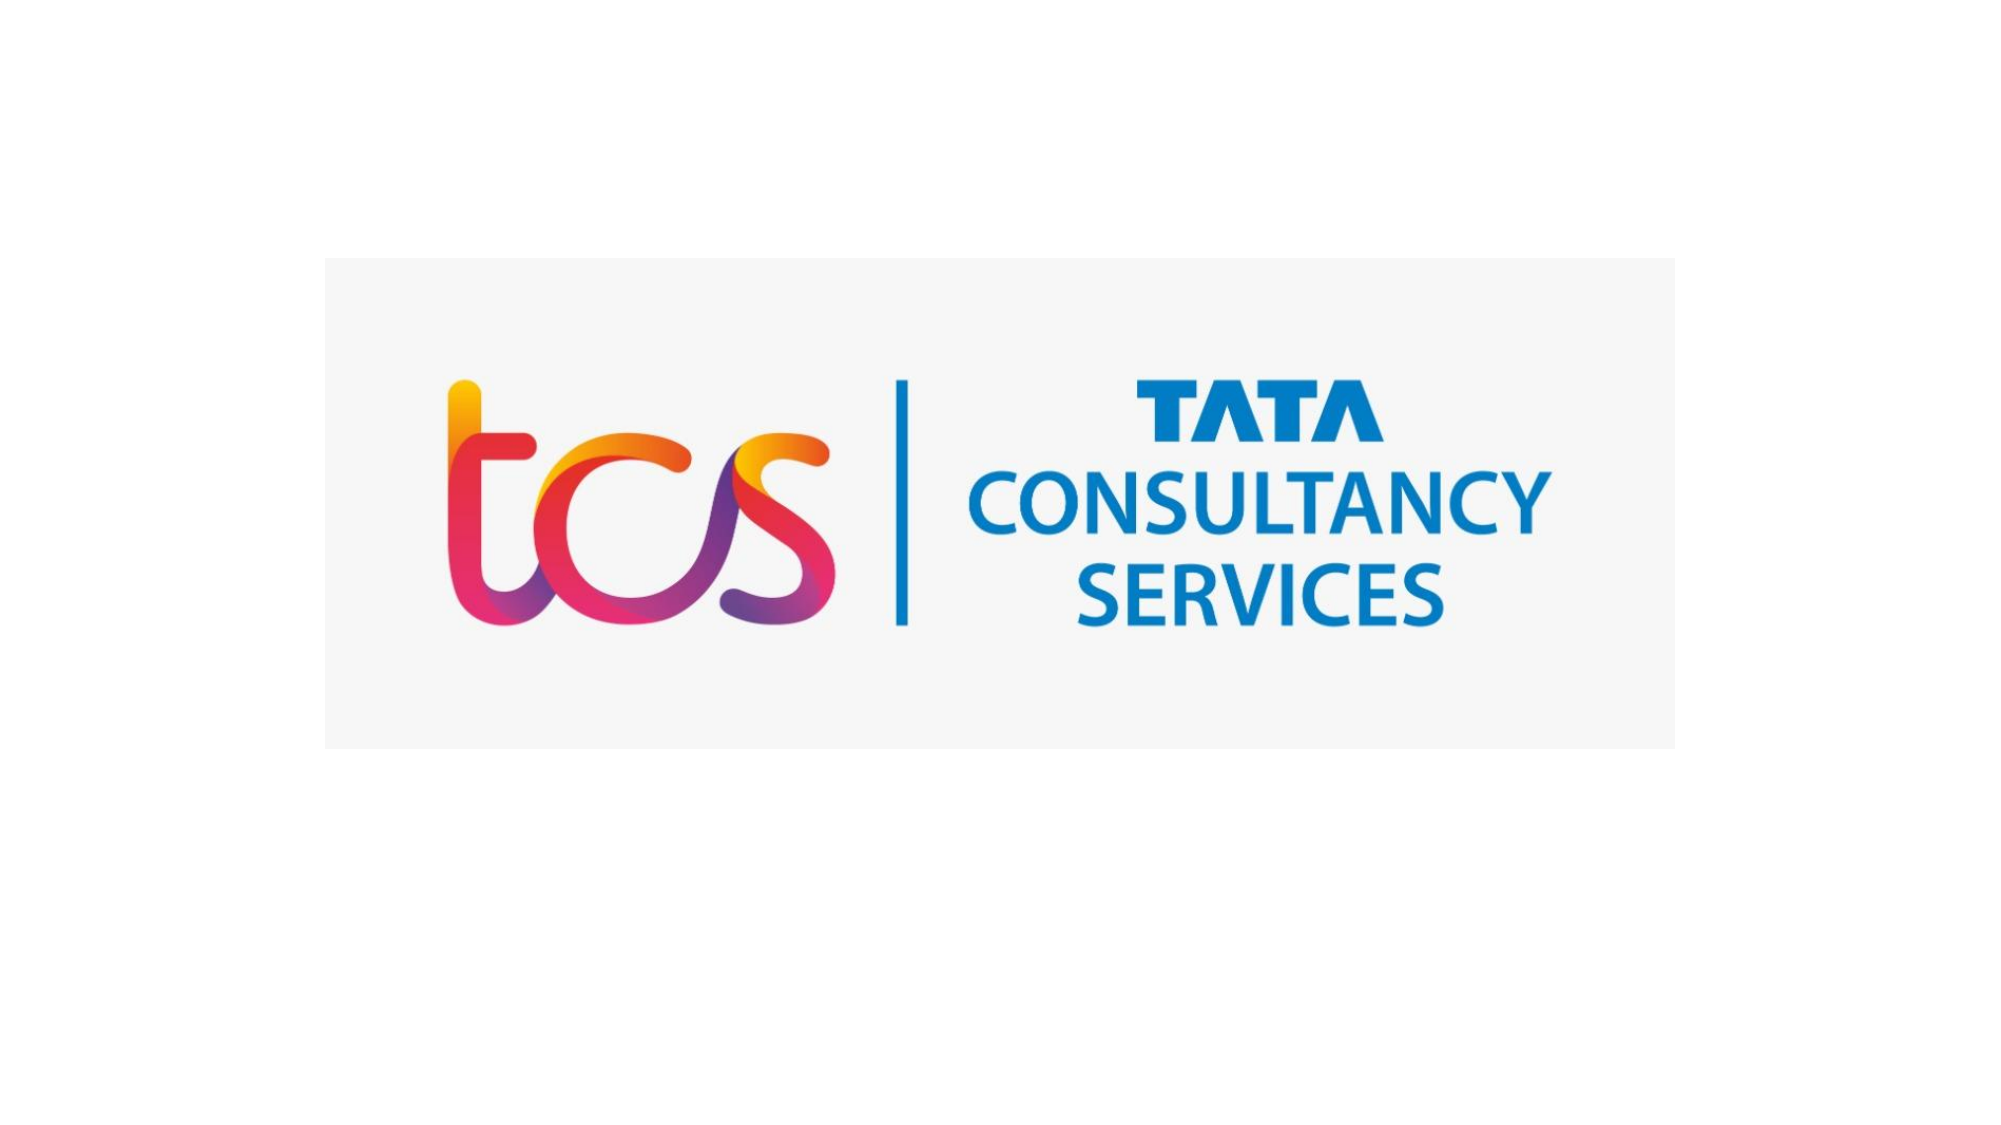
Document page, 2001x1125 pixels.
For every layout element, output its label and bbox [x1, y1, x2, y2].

picture [325, 258, 1675, 750]
